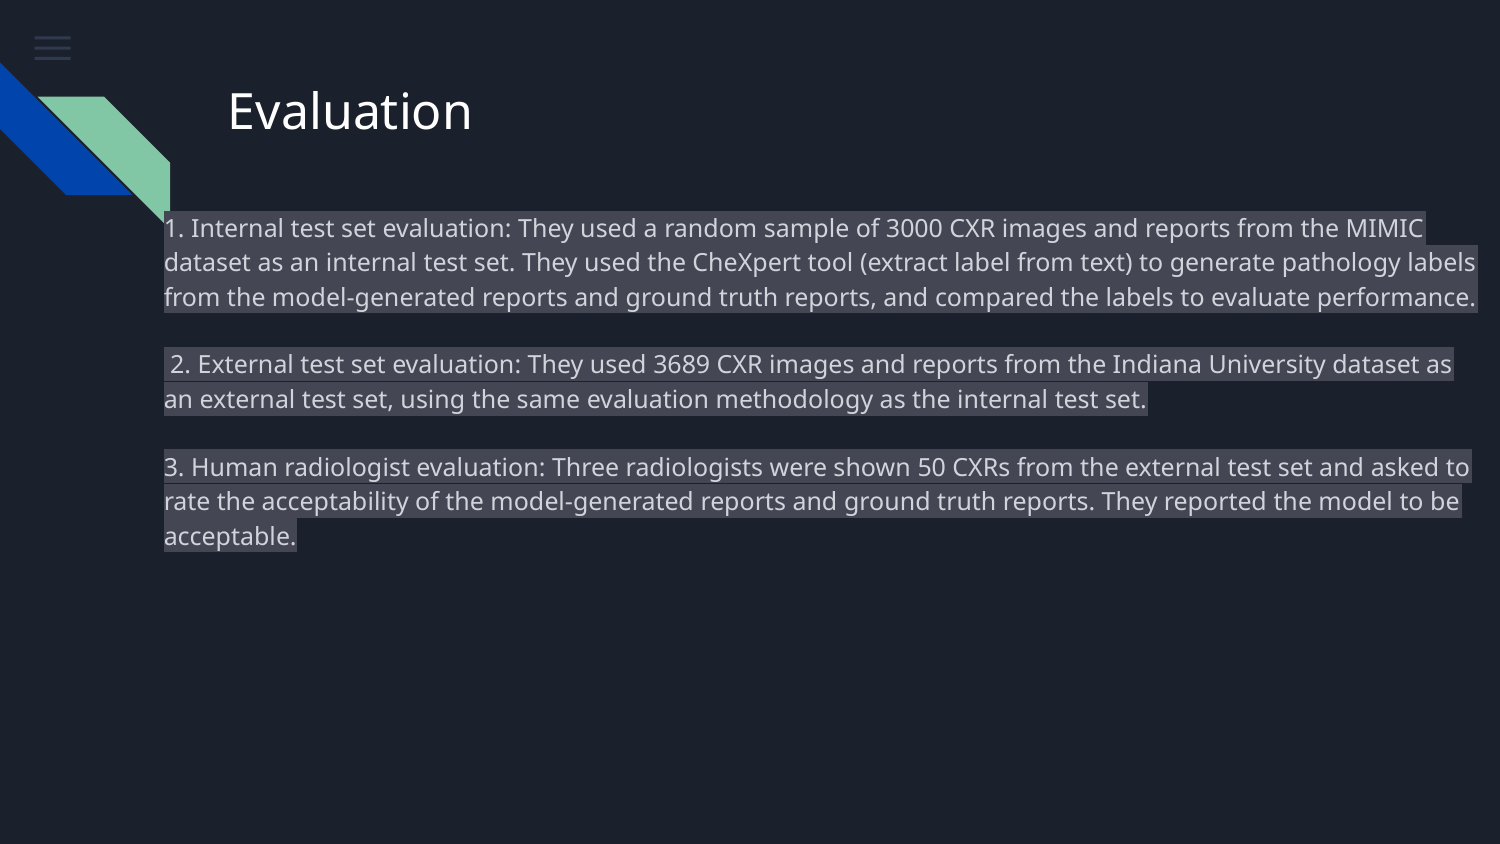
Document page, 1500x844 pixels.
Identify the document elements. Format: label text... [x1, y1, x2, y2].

list 1. Internal test set evaluation: They used a random sample of 3000 CXR images and reports from the MIMIC dataset as an internal test set. They used the CheXpert tool (extract label from text) to generate pathology labels from the model-generated reports and ground truth reports, and compared the labels to evaluate performance. 2. External test set evaluation: They used 3689 CXR images and reports from the Indiana University dataset as an external test set, using the same evaluation methodology as the internal test set. 3. Human radiologist evaluation: Three radiologists were shown 50 CXRs from the external test set and asked to rate the acceptability of the model-generated reports and ground truth reports. They reported the model to be acceptable. [148, 192, 1500, 738]
title Evaluation [212, 64, 1368, 192]
